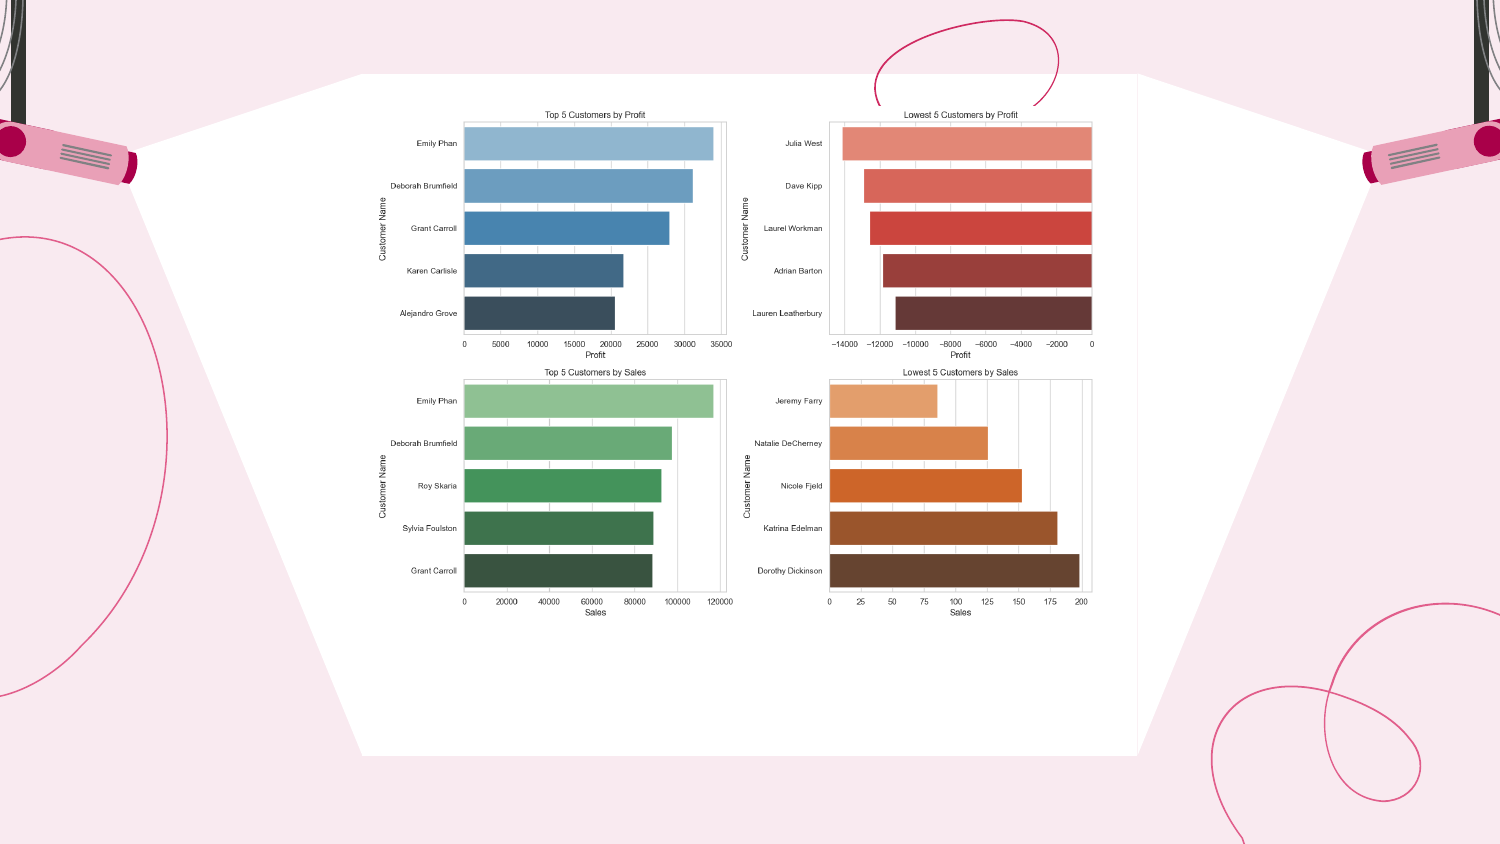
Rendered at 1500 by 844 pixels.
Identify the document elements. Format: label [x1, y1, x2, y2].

picture [374, 106, 1100, 622]
text_box [293, 659, 1273, 705]
